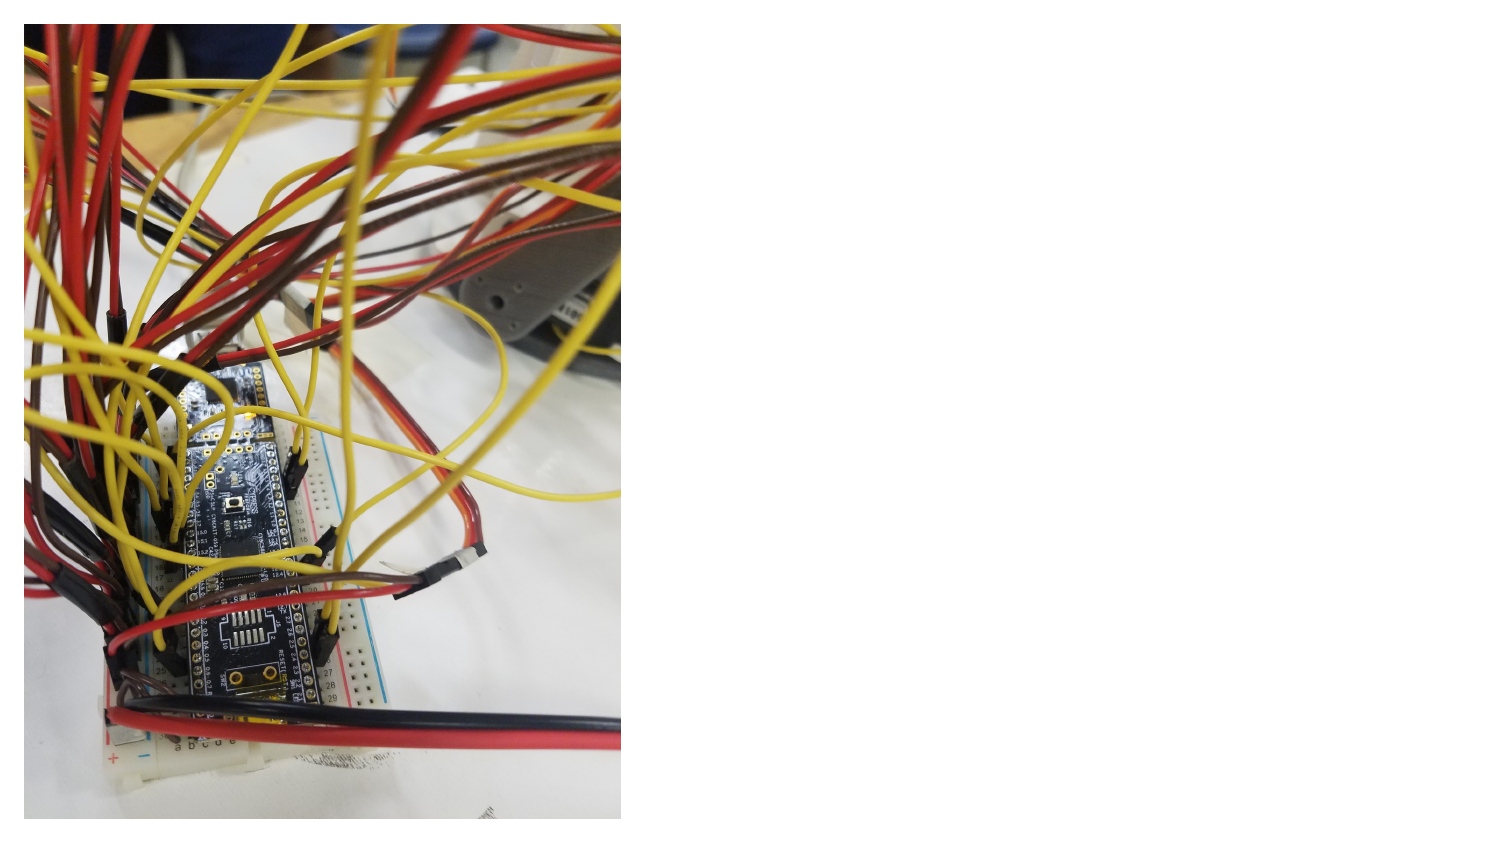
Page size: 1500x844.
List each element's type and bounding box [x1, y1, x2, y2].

picture [24, 24, 621, 819]
